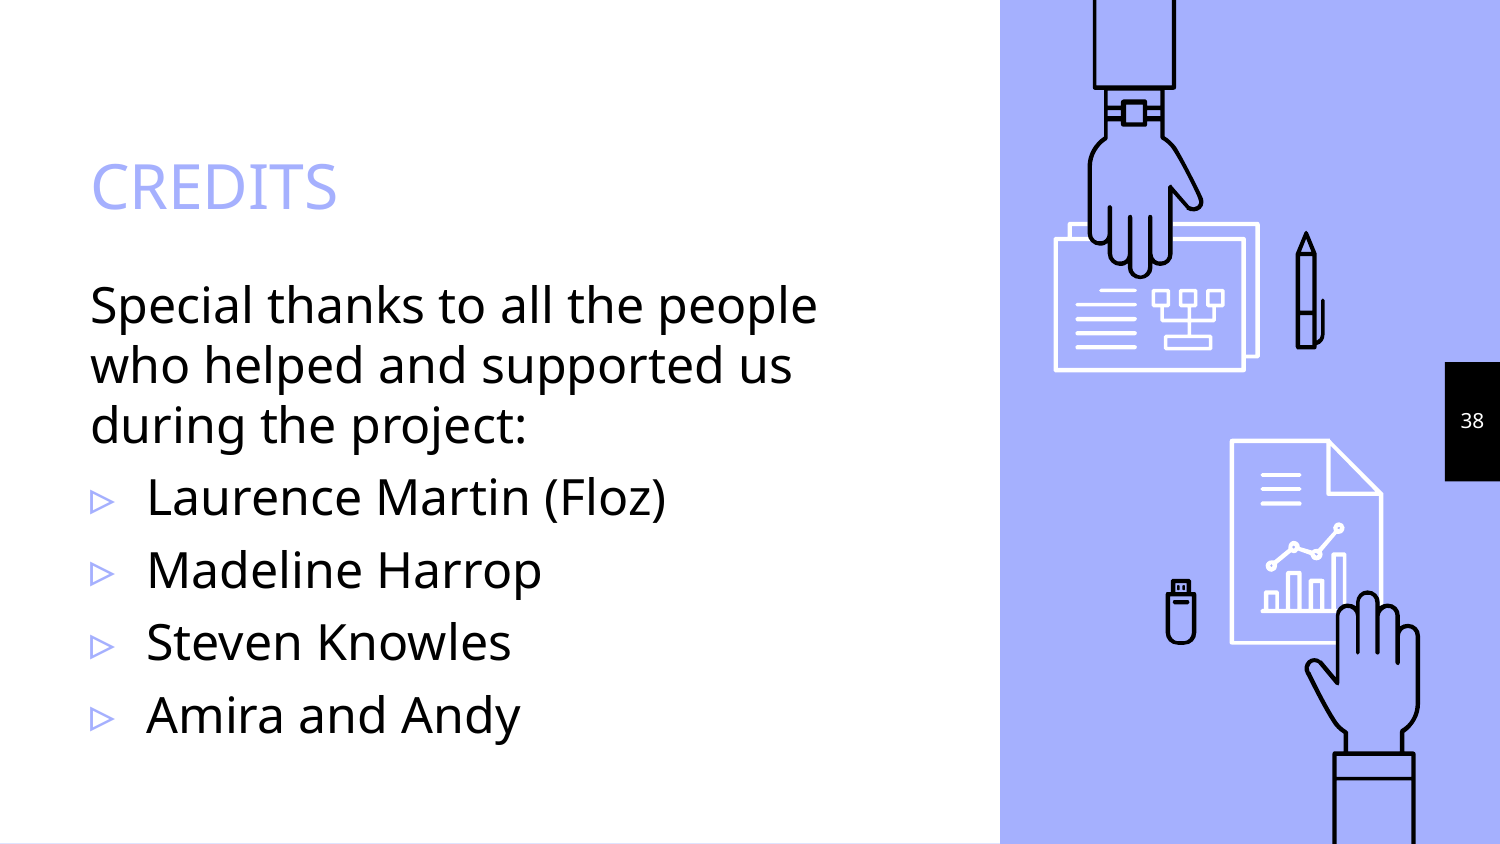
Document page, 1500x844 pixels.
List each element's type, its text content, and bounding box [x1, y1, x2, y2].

list Special thanks to all the people who helped and supported us during the project: Laurence Martin (Floz) Madeline Harrop Steven Knowles Amira and Andy [75, 258, 918, 799]
slide_number 38 [1444, 362, 1500, 482]
title CREDITS [75, 96, 918, 237]
